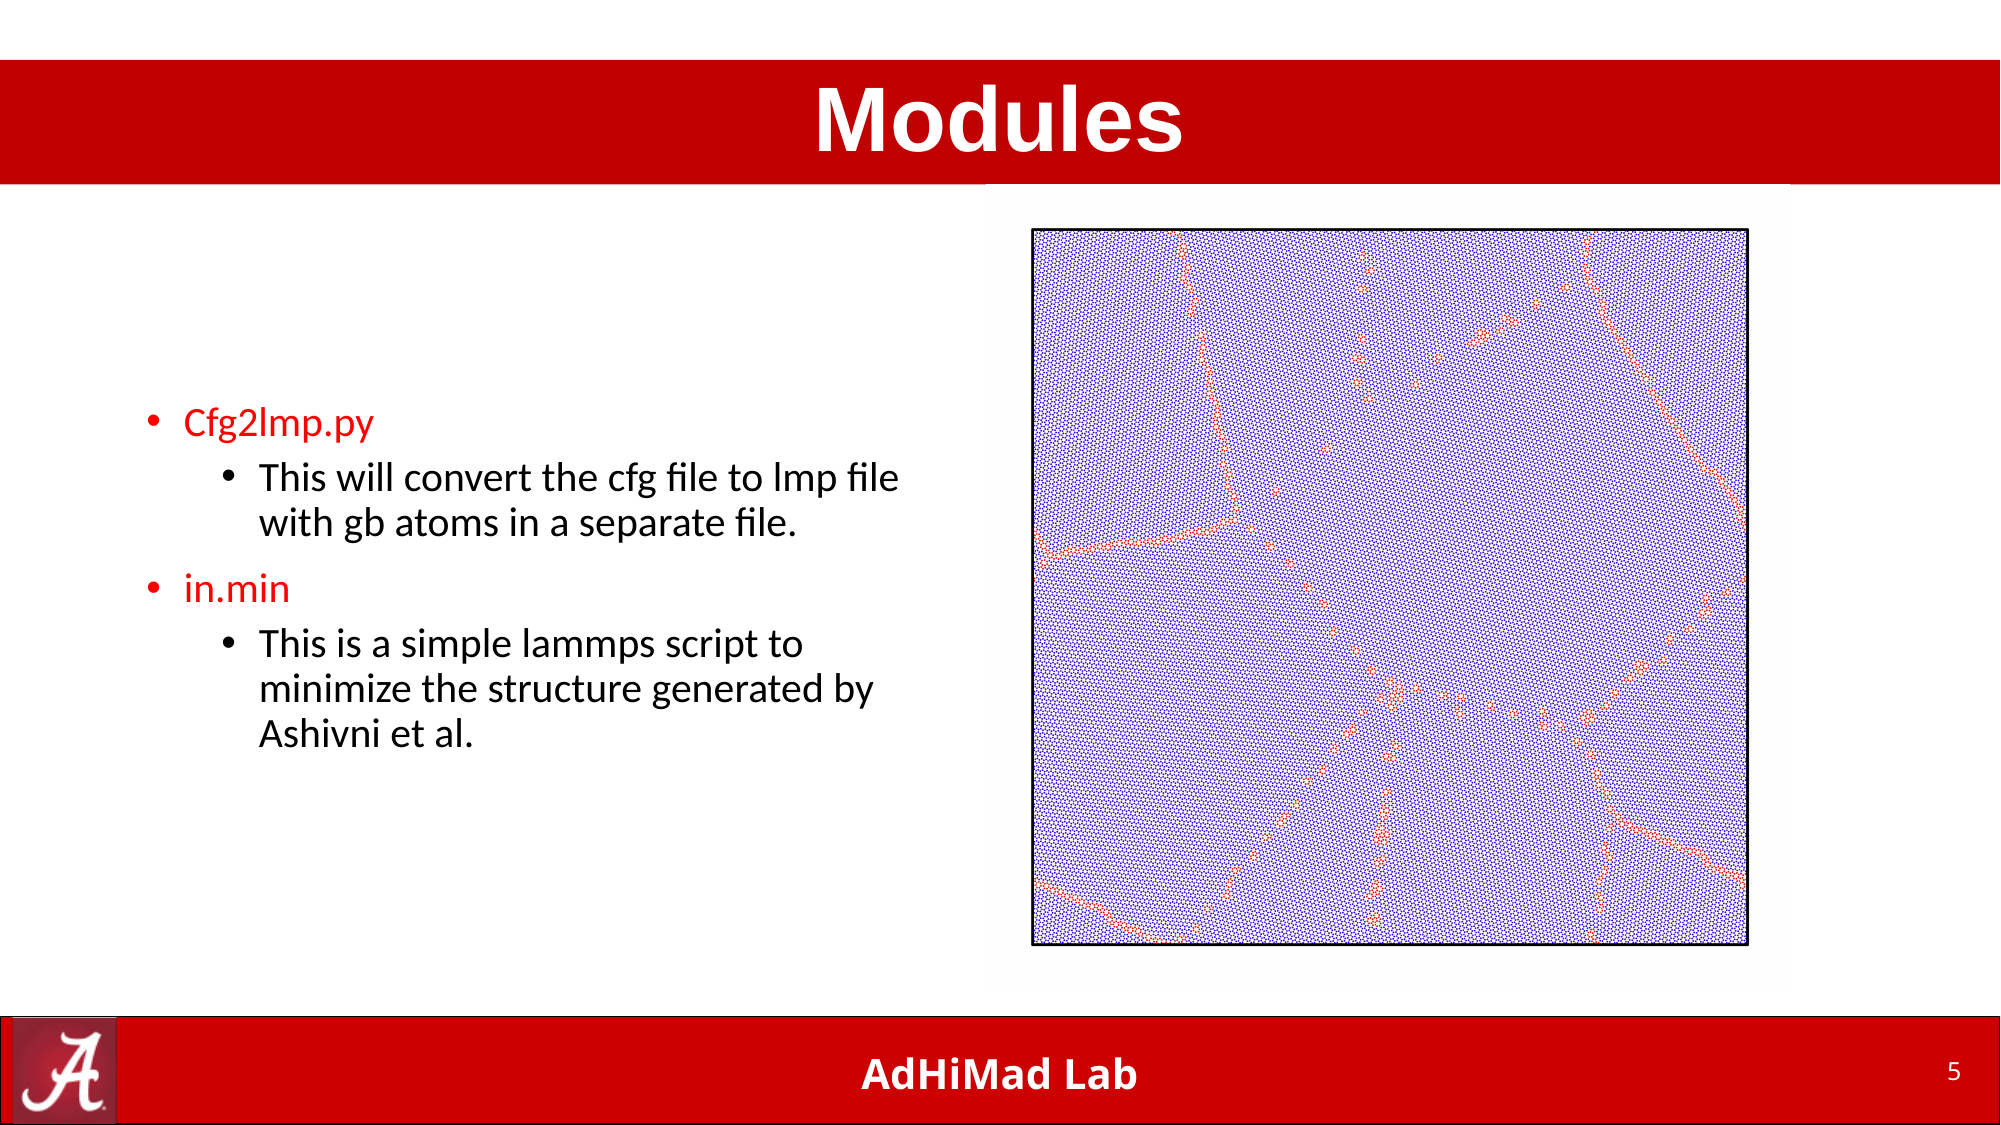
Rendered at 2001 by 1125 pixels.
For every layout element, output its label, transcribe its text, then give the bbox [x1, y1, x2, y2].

picture [12, 1017, 117, 1124]
list Cfg2lmp.py This will convert the cfg file to lmp file with gb atoms in a separate file. in.min This is a simple lammps script to minimize the structure generated by Ashivni et al. [131, 392, 935, 764]
slide_number 5 [1526, 1042, 1977, 1103]
footer AdHiMad Lab [662, 1042, 1338, 1103]
title Modules [0, 59, 2000, 185]
picture [986, 184, 1790, 988]
